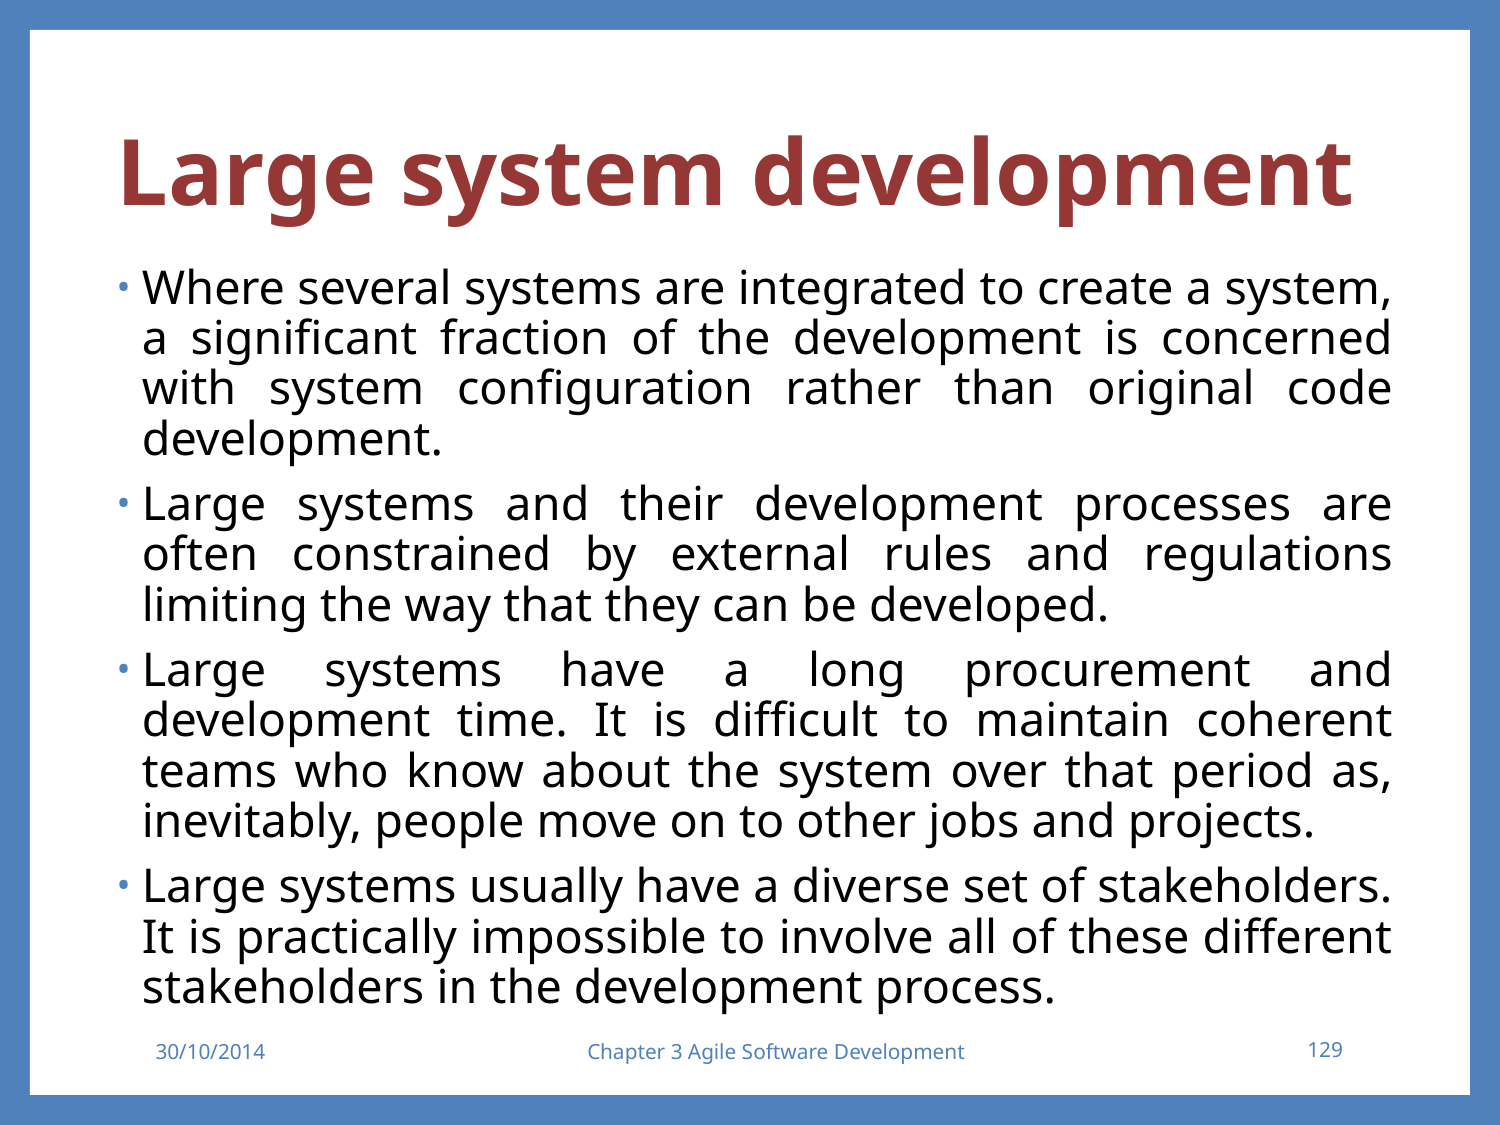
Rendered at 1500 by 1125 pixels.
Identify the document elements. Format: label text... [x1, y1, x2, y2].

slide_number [140, 1020, 428, 1081]
slide_number 129 [1147, 1020, 1358, 1081]
title Large system development [101, 64, 1410, 256]
footer Chapter 3 Agile Software Development [485, 1020, 1067, 1081]
list Where several systems are integrated to create a system, a significant fraction of the development is concerned with system configuration rather than original code development. Large systems and their development processes are often constrained by external rules and regulations limiting the way that they can be developed. Large systems have a long procurement and development time. It is difficult to maintain coherent teams who know about the system over that period as, inevitably, people move on to other jobs and projects. Large systems usually have a diverse set of stakeholders. It is practically impossible to involve all of these different stakeholders in the development process. [101, 256, 1410, 1061]
